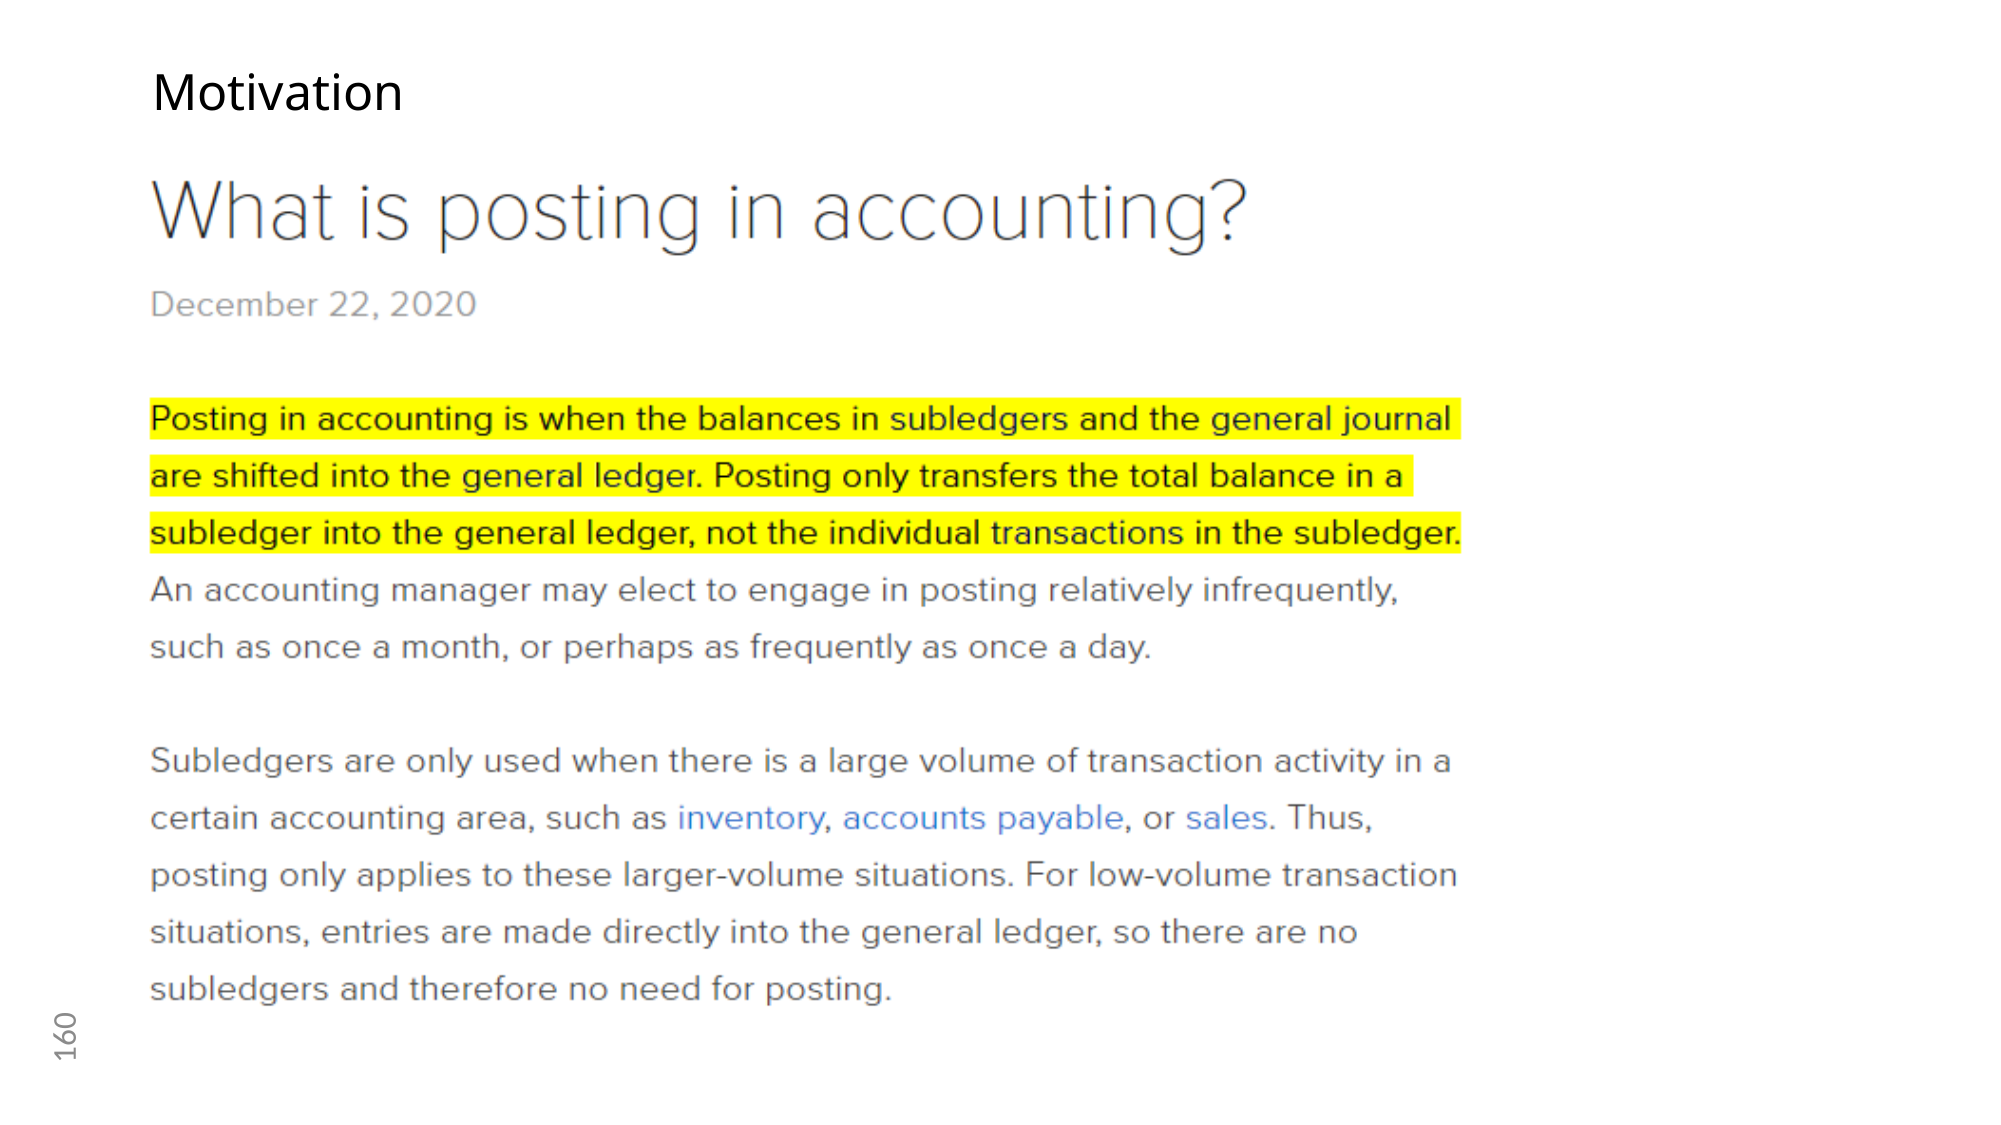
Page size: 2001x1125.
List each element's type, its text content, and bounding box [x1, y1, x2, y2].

slide_number 160 [32, 969, 93, 1108]
title Motivation [137, 59, 1863, 136]
picture [137, 153, 1471, 1027]
